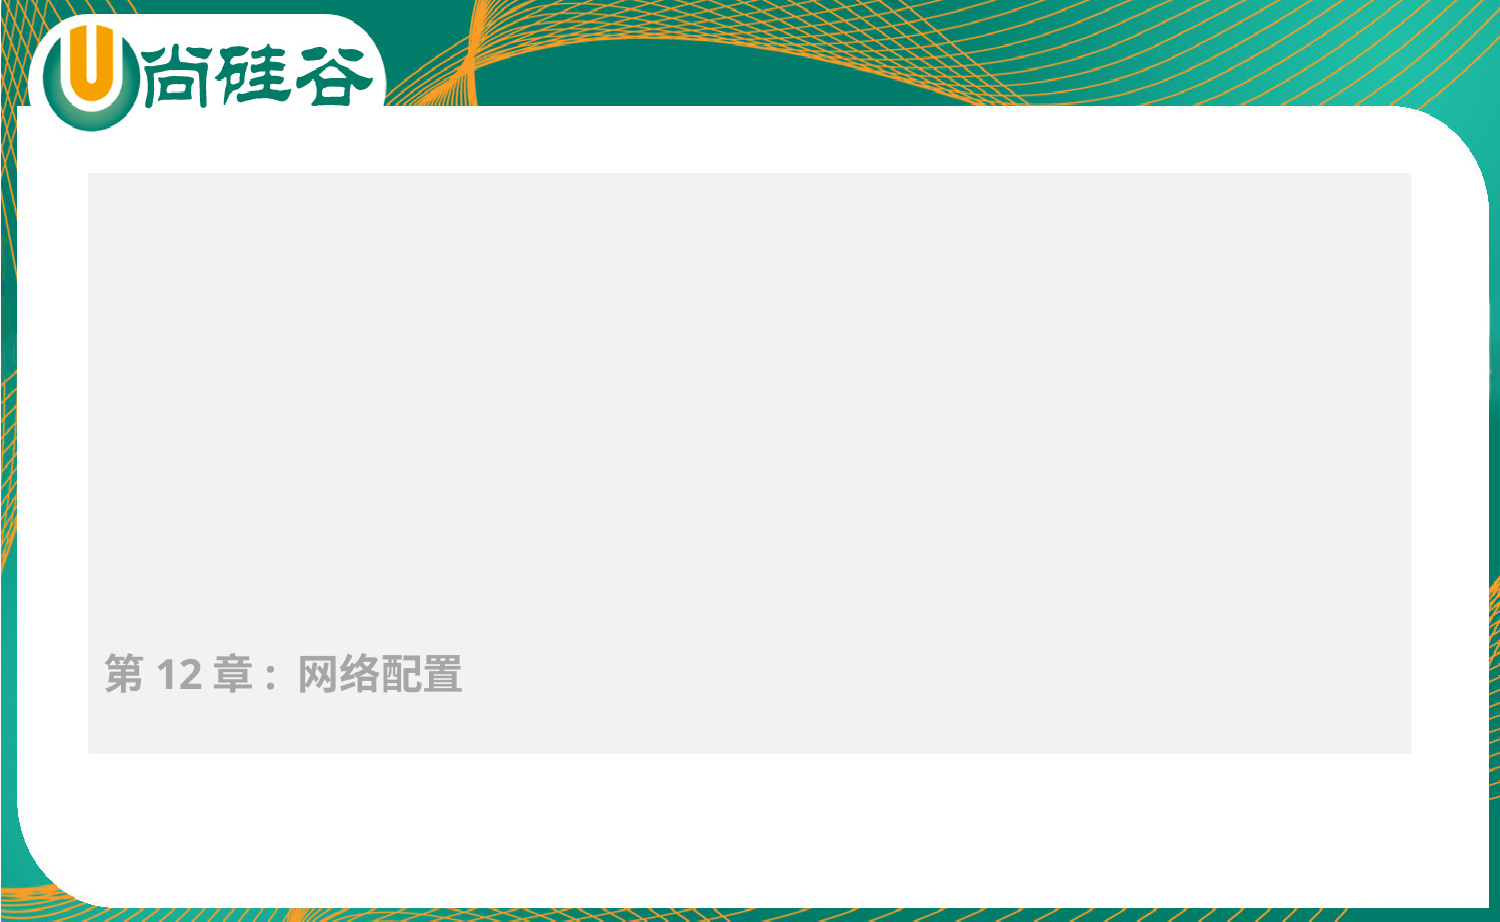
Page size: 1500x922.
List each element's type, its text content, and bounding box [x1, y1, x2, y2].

picture [0, 0, 1500, 922]
text_box 第12章: 网络配置 [88, 172, 1412, 754]
